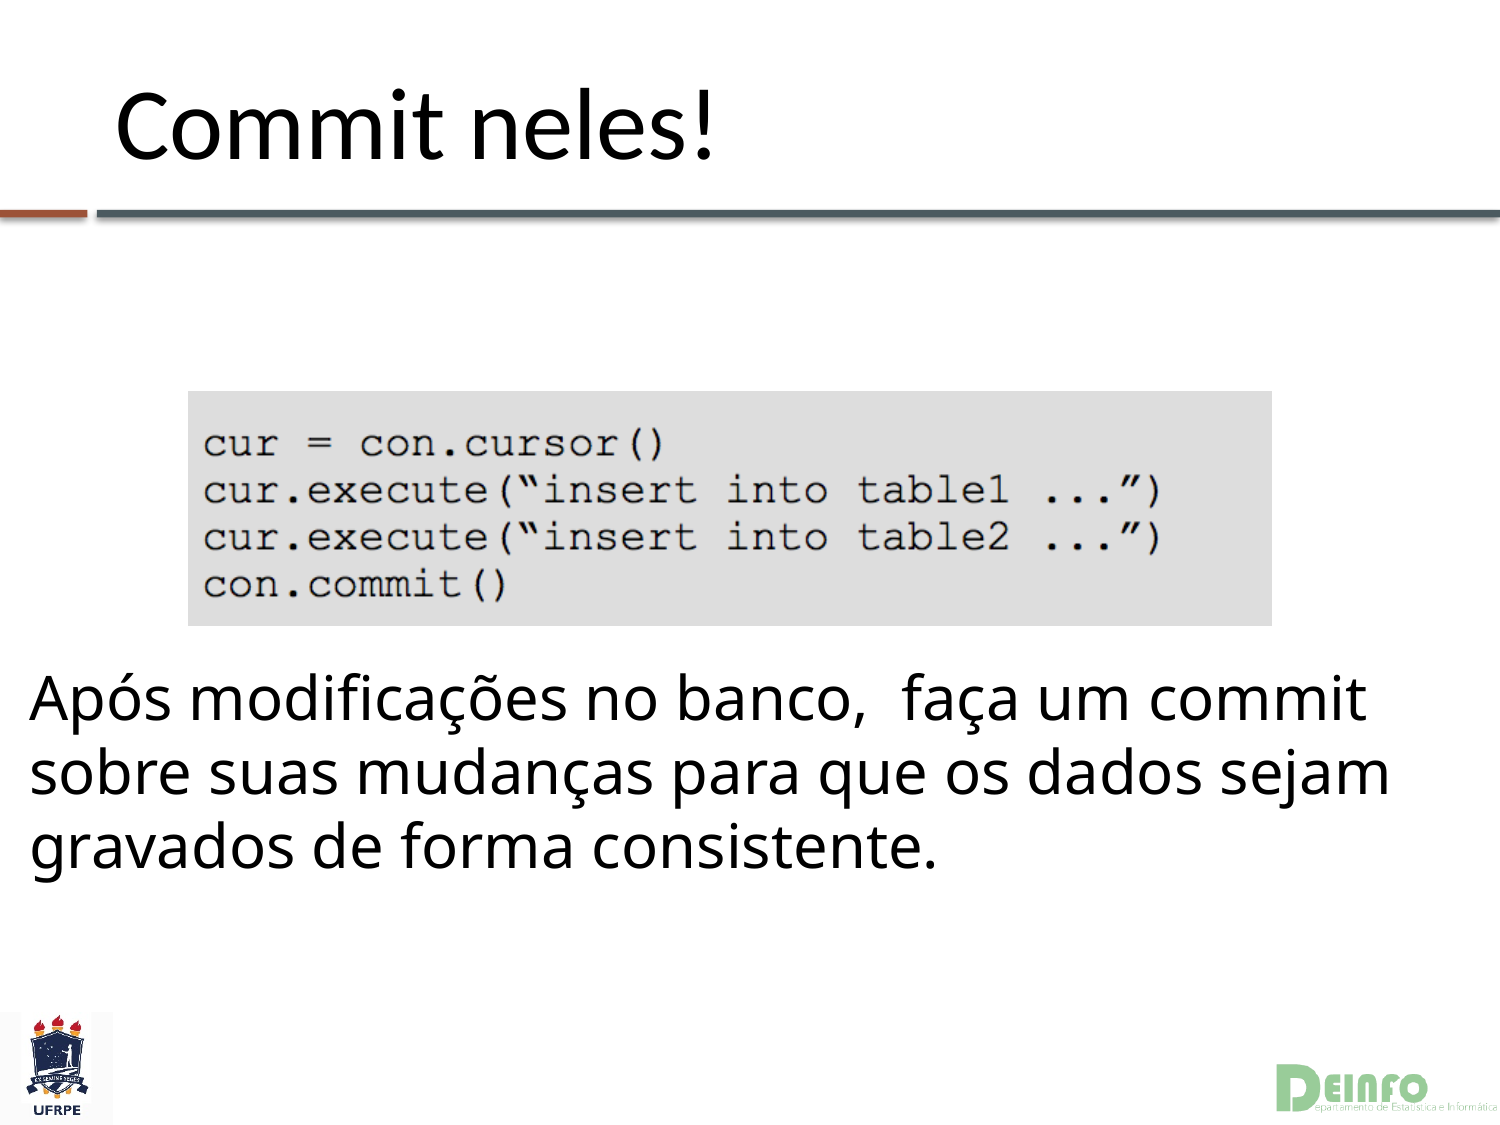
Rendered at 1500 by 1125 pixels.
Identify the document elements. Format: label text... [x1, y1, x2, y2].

text_box Após modificações no banco, faça um commit sobre suas mudanças para que os dados sejam gravados de forma consistente. [29, 656, 1471, 884]
title Commit neles! [100, 37, 1438, 200]
picture [188, 390, 1272, 626]
picture [0, 1012, 113, 1125]
picture [1273, 1061, 1500, 1115]
